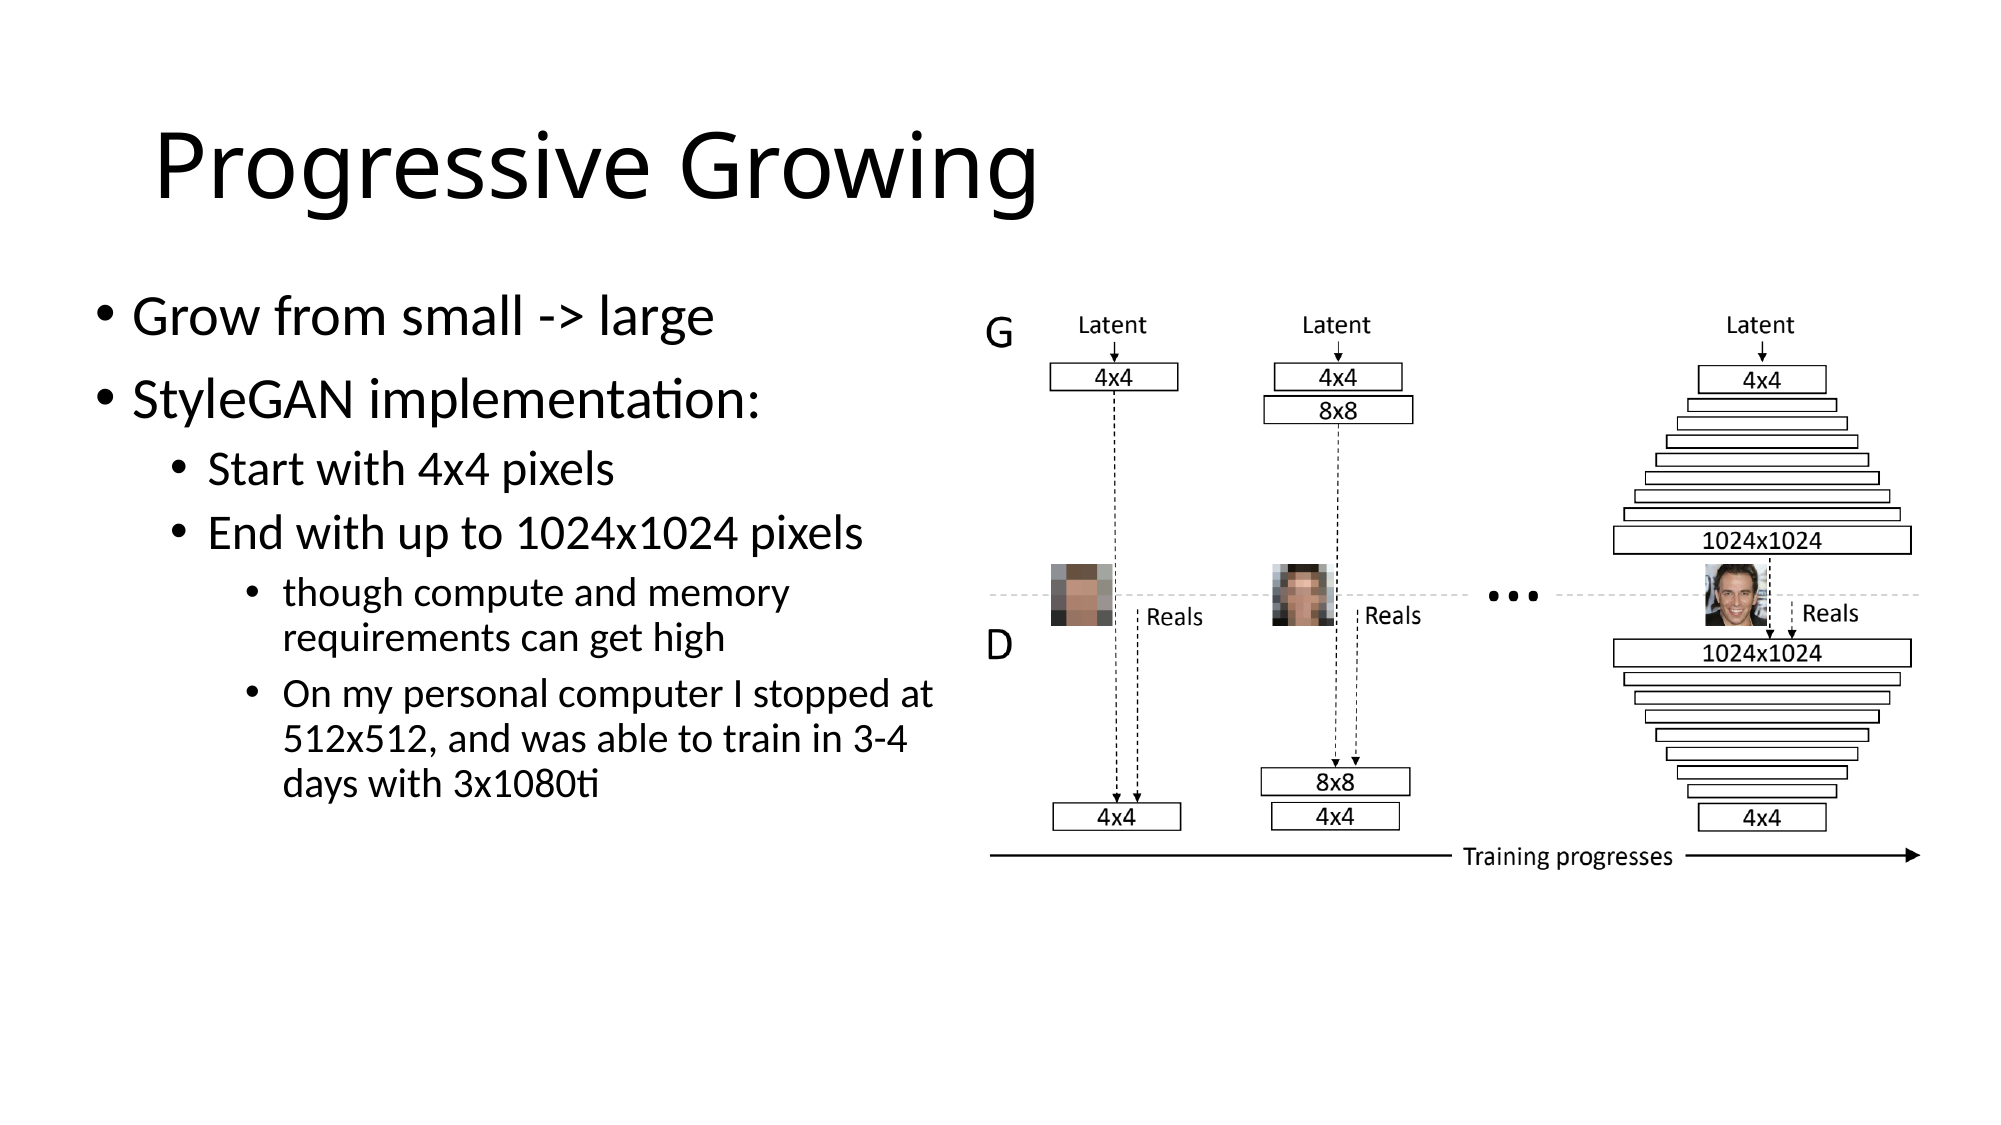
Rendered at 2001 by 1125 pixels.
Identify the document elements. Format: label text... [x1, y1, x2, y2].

title Progressive Growing [137, 59, 1863, 277]
list Grow from small -> large StyleGAN implementation: Start with 4x4 pixels End with up to 1024x1024 pixels though compute and memory requirements can get high On my personal computer I stopped at 512x512, and was able to train in 3-4 days with 3x1080ti [79, 277, 984, 992]
picture [946, 277, 1949, 891]
